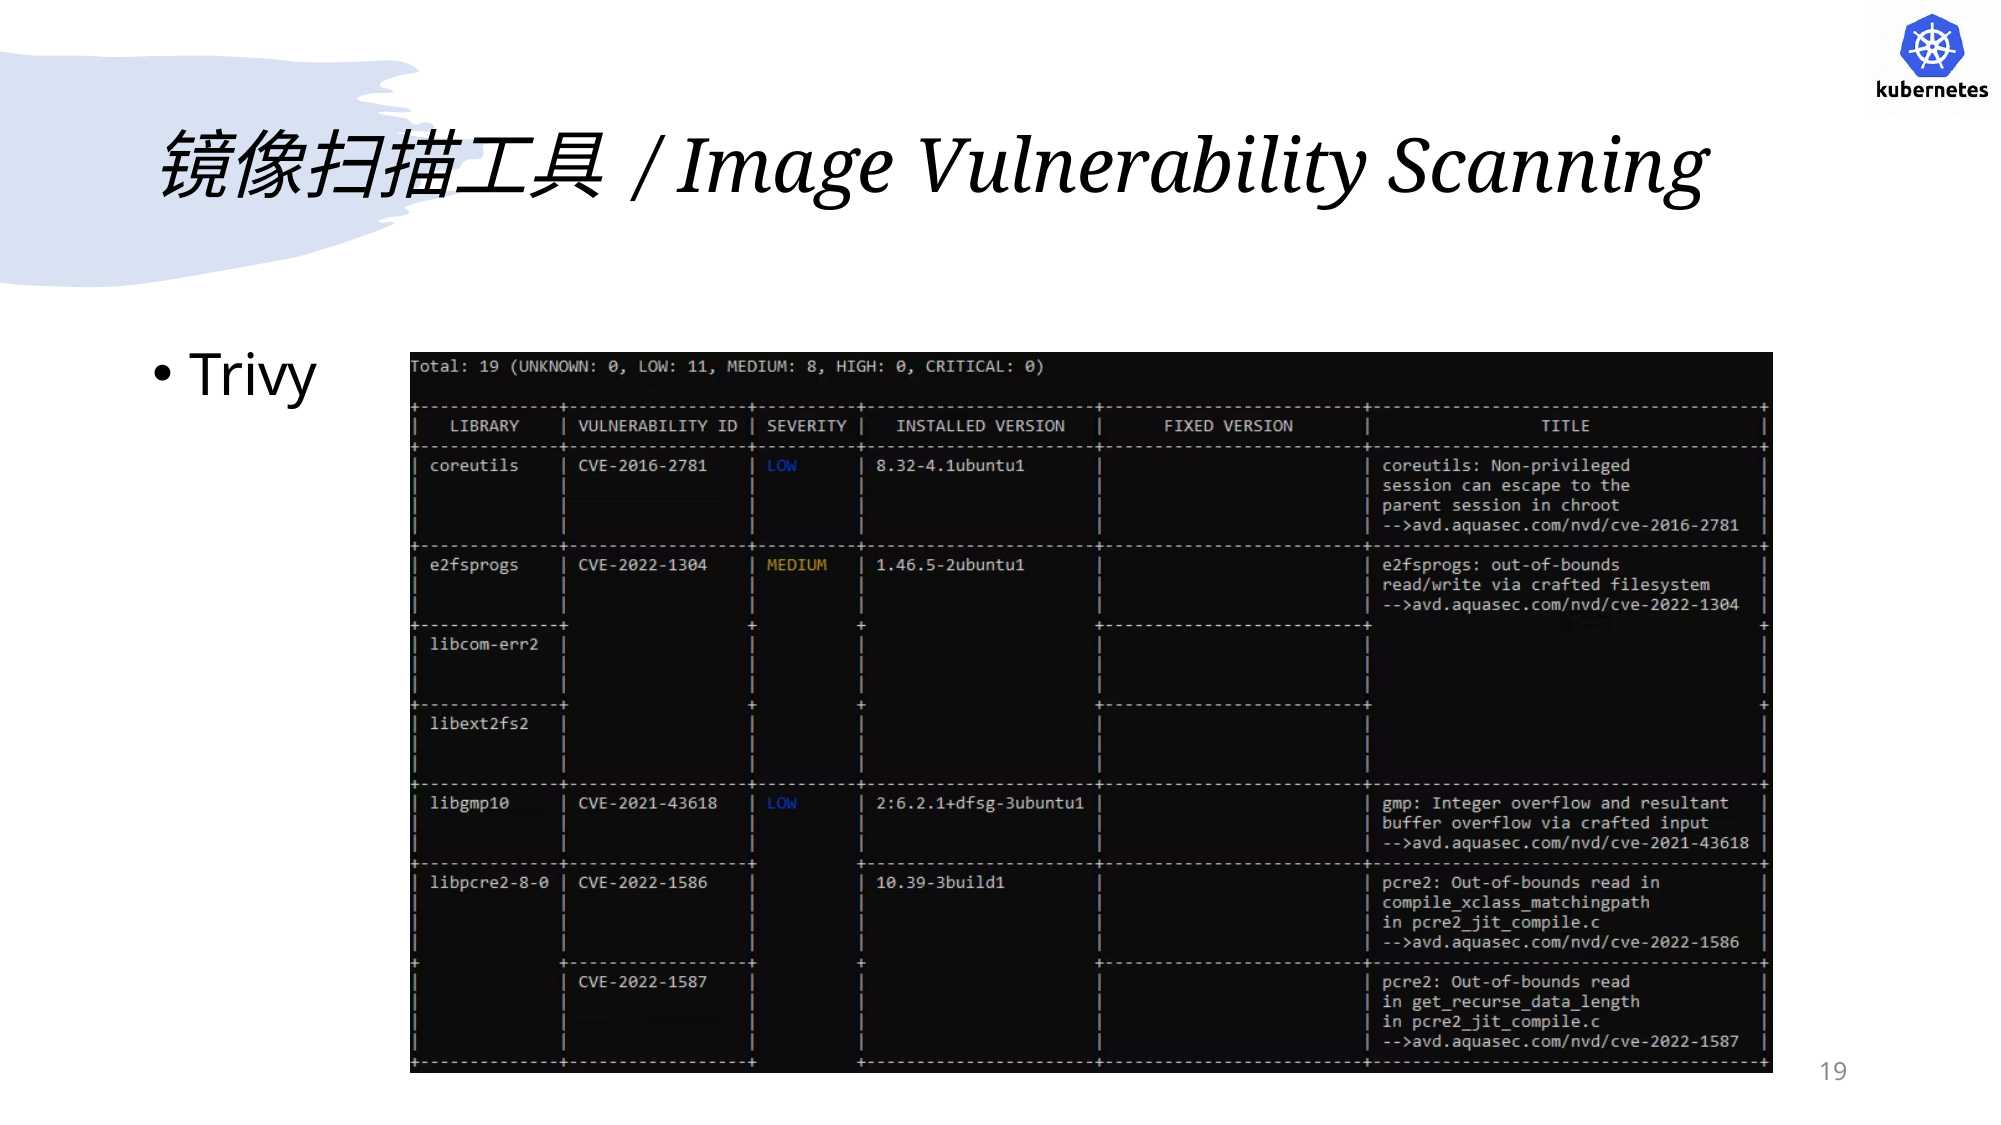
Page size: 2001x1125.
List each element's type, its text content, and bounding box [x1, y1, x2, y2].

picture [410, 352, 1773, 1073]
list Trivy [137, 329, 1863, 1013]
title 镜像扫描工具 / Image Vulnerability Scanning [137, 59, 1863, 278]
slide_number 19 [1412, 1042, 1863, 1103]
picture [1864, 0, 2000, 117]
